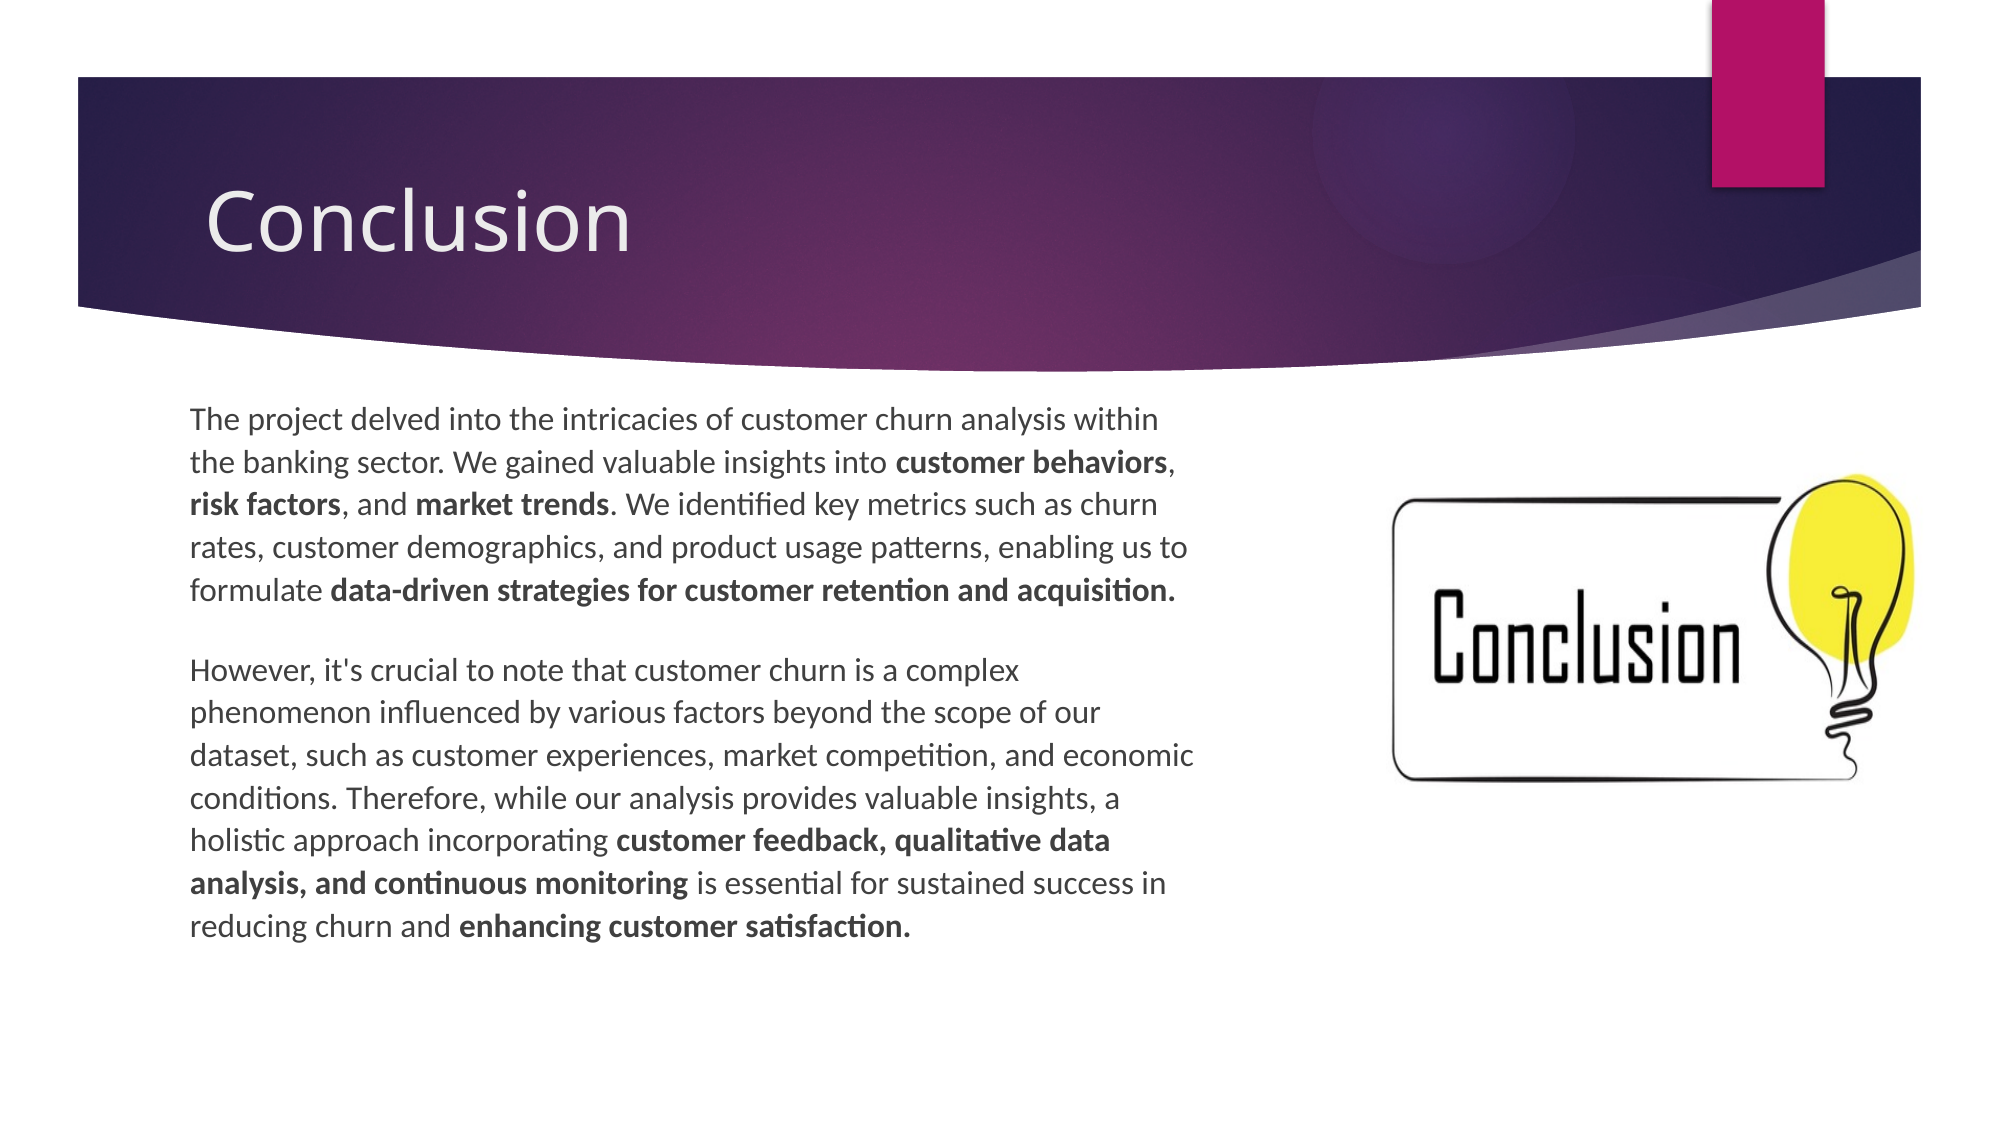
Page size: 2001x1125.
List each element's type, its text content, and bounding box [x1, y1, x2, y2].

title Conclusion [189, 159, 1627, 276]
picture [1335, 430, 1964, 830]
list The project delved into the intricacies of customer churn analysis within the banking sector. We gained valuable insights into customer behaviors, risk factors, and market trends. We identified key metrics such as churn rates, customer demographics, and product usage patterns, enabling us to formulate data-driven strategies for customer retention and acquisition. However, it's crucial to note that customer churn is a complex phenomenon influenced by various factors beyond the scope of our dataset, such as customer experiences, market competition, and economic conditions. Therefore, while our analysis provides valuable insights, a holistic approach incorporating customer feedback, qualitative data analysis, and continuous monitoring is essential for sustained success in reducing churn and enhancing customer satisfaction. [174, 387, 1224, 1010]
